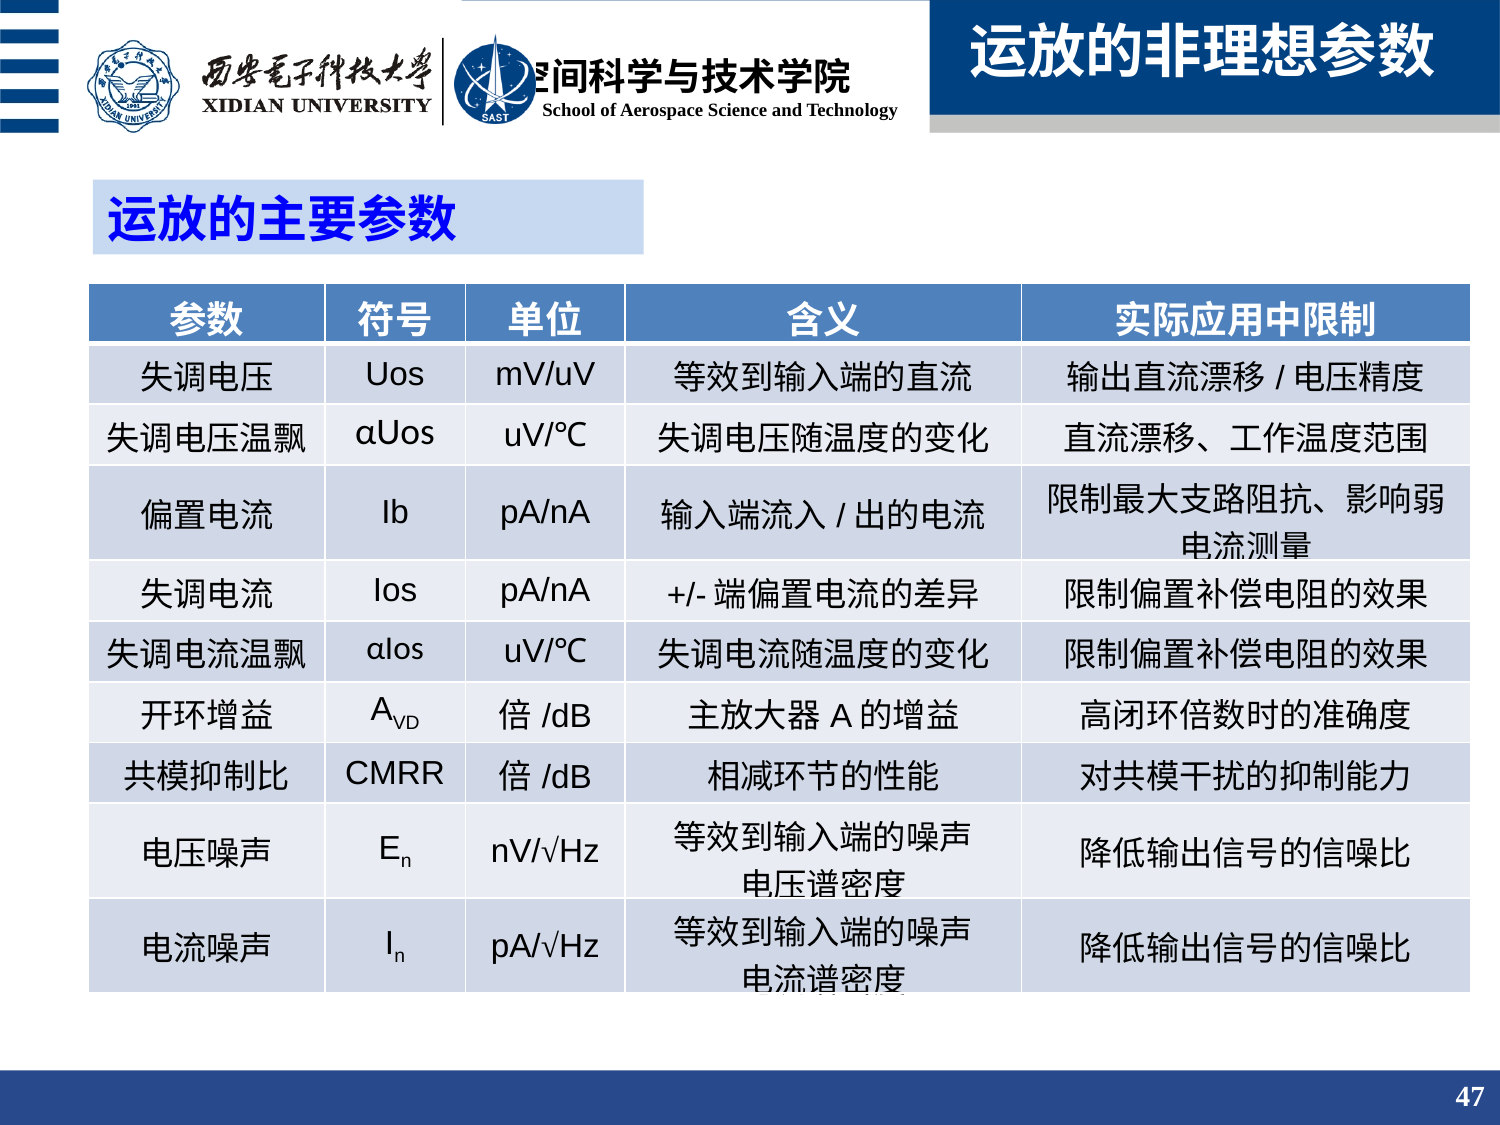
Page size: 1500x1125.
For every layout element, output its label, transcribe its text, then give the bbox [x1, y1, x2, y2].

table_cell 限制最大支路阻抗、影响弱电流测量 [1022, 466, 1470, 559]
table_cell 相减环节的性能 [626, 743, 1021, 802]
table_cell 降低输出信号的信噪比 [1022, 804, 1470, 897]
table_cell nV/√Hz [466, 804, 624, 897]
table_cell AVD [326, 683, 465, 742]
table_cell 主放大器A的增益 [626, 683, 1021, 742]
table_cell 共模抑制比 [89, 743, 324, 802]
table_cell 输入端流入/出的电流 [626, 466, 1021, 559]
table_header 参数 [89, 284, 324, 341]
table_cell αUos [326, 405, 465, 464]
table_cell 失调电压随温度的变化 [626, 405, 1021, 464]
table_cell 直流漂移、工作温度范围 [1022, 405, 1470, 464]
table_cell CMRR [326, 743, 465, 802]
table_cell Ib [326, 466, 465, 559]
text_box 运放的主要参数 [92, 179, 644, 255]
table_cell 倍/dB [466, 683, 624, 742]
table_cell 输出直流漂移/电压精度 [1022, 346, 1470, 403]
table_cell 失调电流 [89, 561, 324, 620]
table_cell uV/℃ [466, 622, 624, 681]
table_cell 失调电流随温度的变化 [626, 622, 1021, 681]
table_cell 开环增益 [89, 683, 324, 742]
table_cell 高闭环倍数时的准确度 [1022, 683, 1470, 742]
table_cell Ios [326, 561, 465, 620]
table_cell 对共模干扰的抑制能力 [1022, 743, 1470, 802]
text_box 运放的非理想参数 [954, 7, 1451, 92]
table_cell 降低输出信号的信噪比 [1022, 899, 1470, 992]
table_cell 失调电压 [89, 346, 324, 403]
table_cell αIos [326, 622, 465, 681]
picture [0, 0, 1500, 1070]
table_header 符号 [326, 284, 465, 341]
table_cell 等效到输入端的噪声 电流谱密度 [626, 899, 1021, 992]
table_cell pA/√Hz [466, 899, 624, 992]
table_cell mV/uV [466, 346, 624, 403]
table_cell uV/℃ [466, 405, 624, 464]
table_cell En [326, 804, 465, 897]
table_cell In [326, 899, 465, 992]
table_cell 电流噪声 [89, 899, 324, 992]
table_cell 等效到输入端的直流 [626, 346, 1021, 403]
table_cell +/-端偏置电流的差异 [626, 561, 1021, 620]
table_header 单位 [466, 284, 624, 341]
table_cell 失调电压温飘 [89, 405, 324, 464]
table_cell 倍/dB [466, 743, 624, 802]
table_cell 限制偏置补偿电阻的效果 [1022, 561, 1470, 620]
table_cell Uos [326, 346, 465, 403]
table_cell 等效到输入端的噪声 电压谱密度 [626, 804, 1021, 897]
table_cell 失调电流温飘 [89, 622, 324, 681]
table_header 含义 [626, 284, 1021, 341]
table_header 实际应用中限制 [1022, 284, 1470, 341]
table_cell 电压噪声 [89, 804, 324, 897]
table_cell 偏置电流 [89, 466, 324, 559]
table_cell pA/nA [466, 466, 624, 559]
table_cell pA/nA [466, 561, 624, 620]
table_cell 限制偏置补偿电阻的效果 [1022, 622, 1470, 681]
